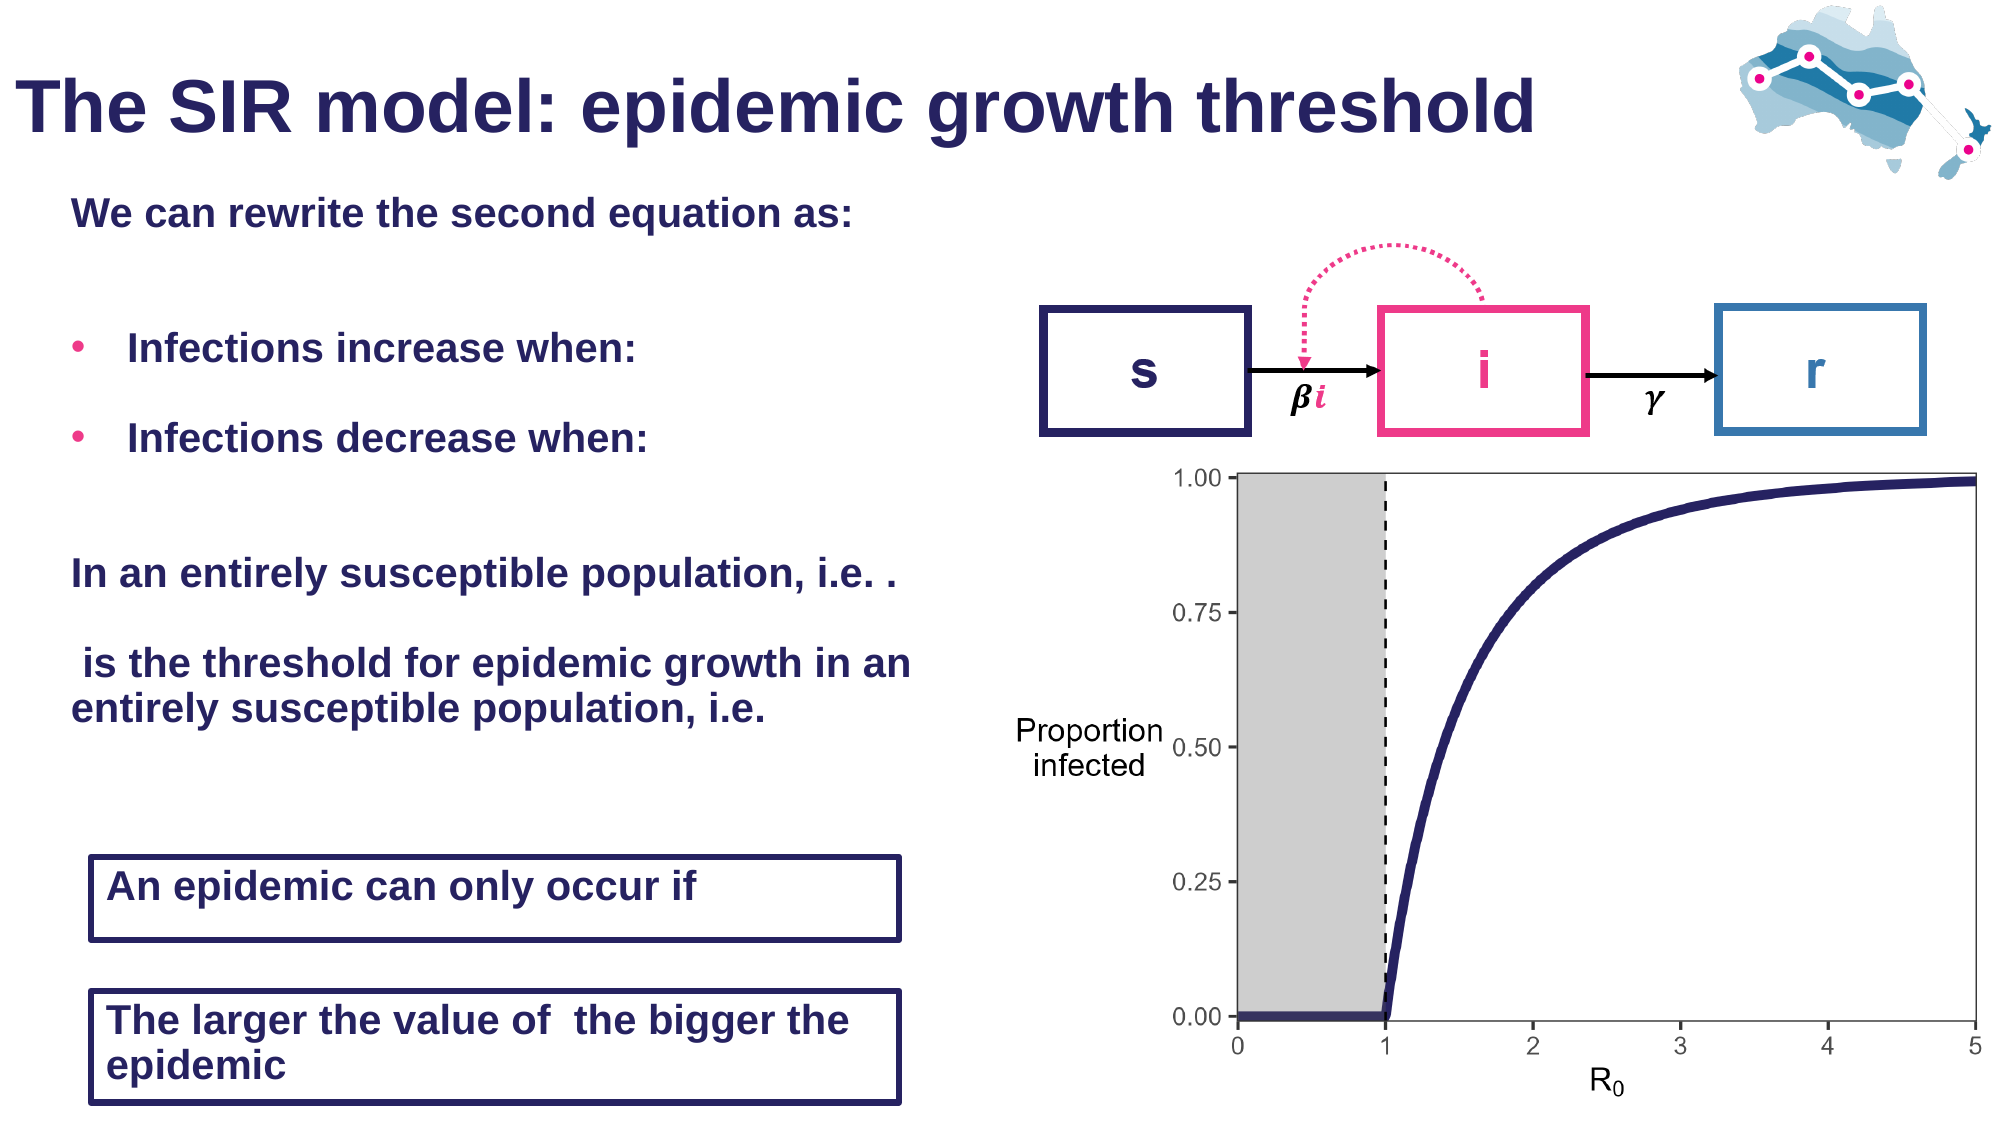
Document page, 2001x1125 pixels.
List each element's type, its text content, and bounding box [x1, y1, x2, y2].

title The SIR model: epidemic growth threshold [0, 0, 1588, 218]
picture [1724, 0, 2000, 185]
picture [999, 217, 1993, 1119]
